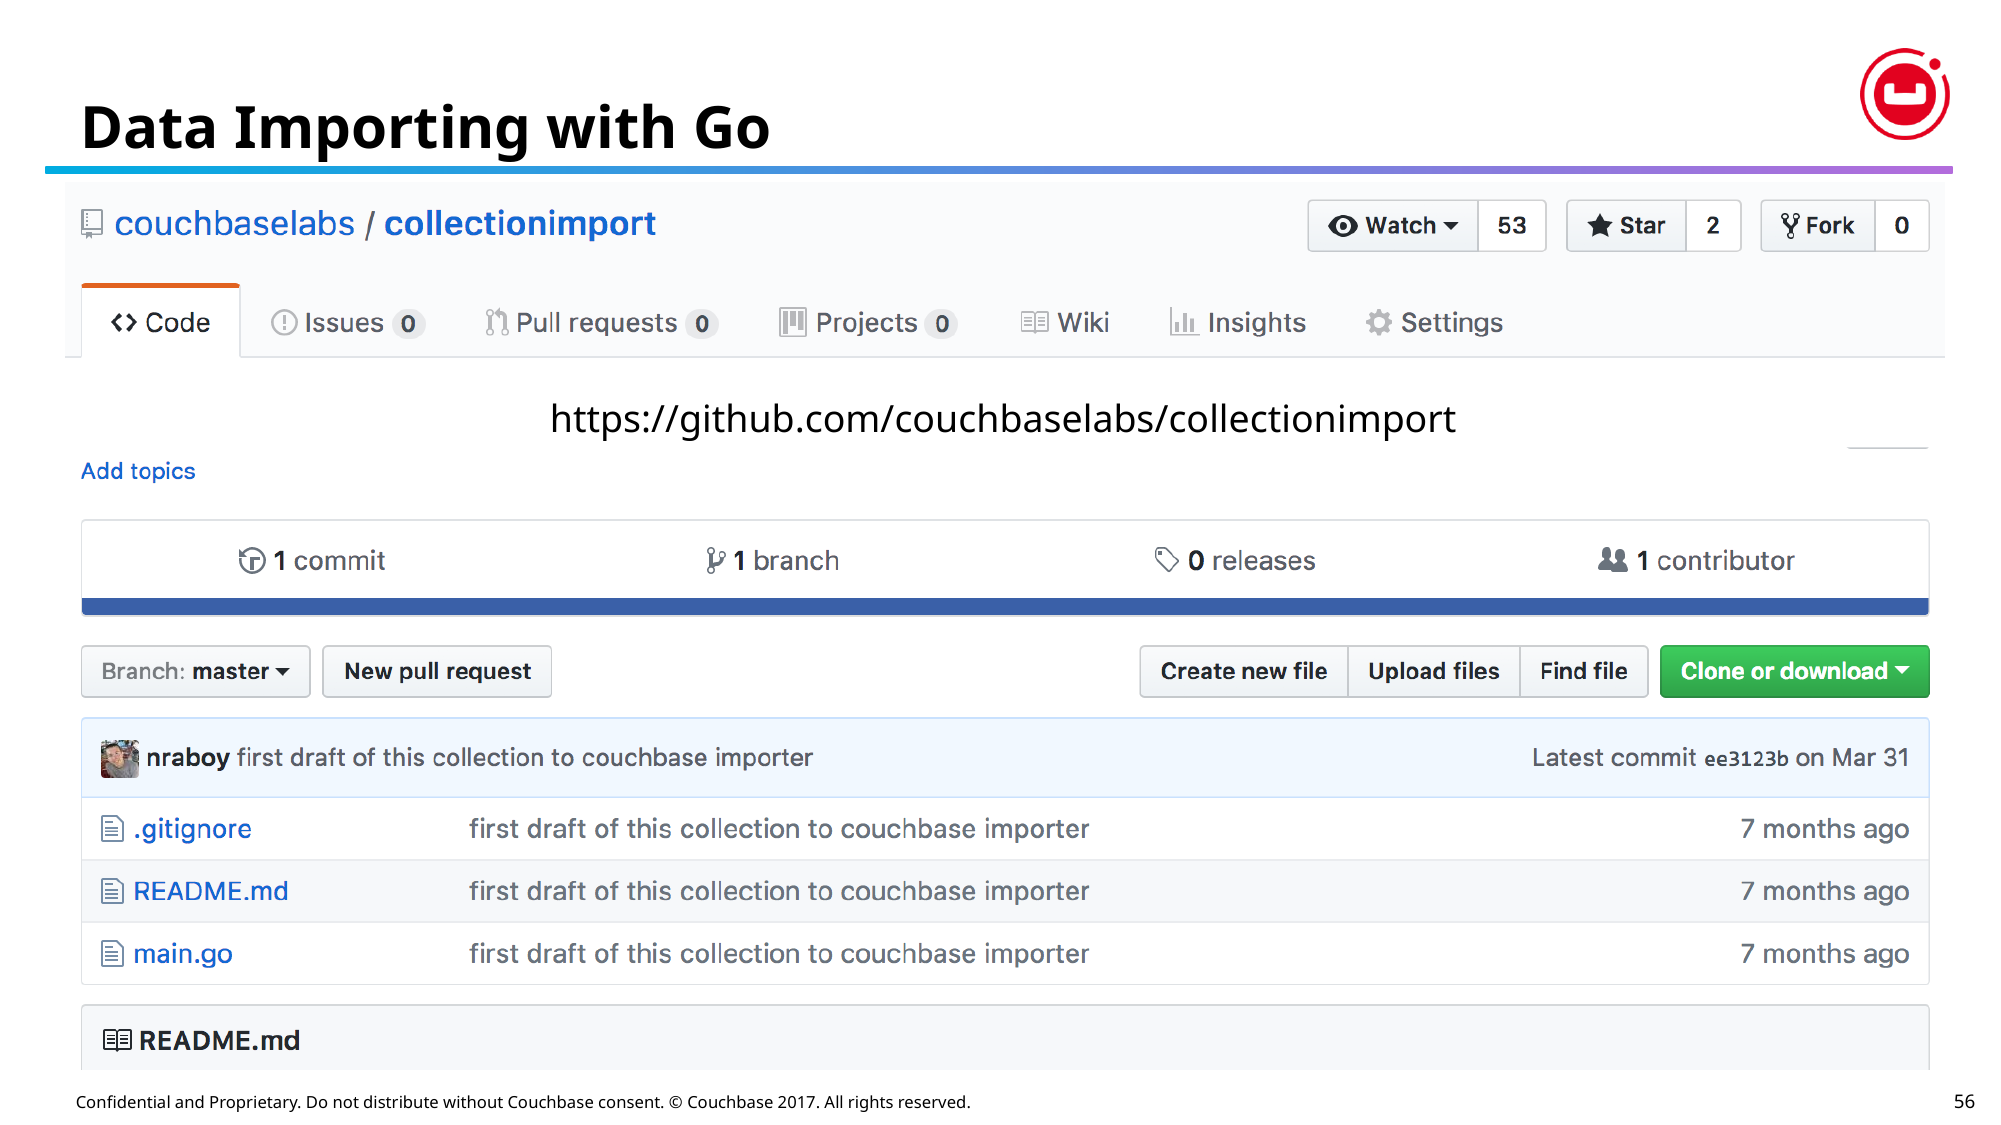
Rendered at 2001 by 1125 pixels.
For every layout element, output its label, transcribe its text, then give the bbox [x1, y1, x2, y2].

picture [65, 182, 1945, 1070]
title Data Importing with Go [65, 84, 1768, 175]
picture [1860, 48, 1958, 140]
